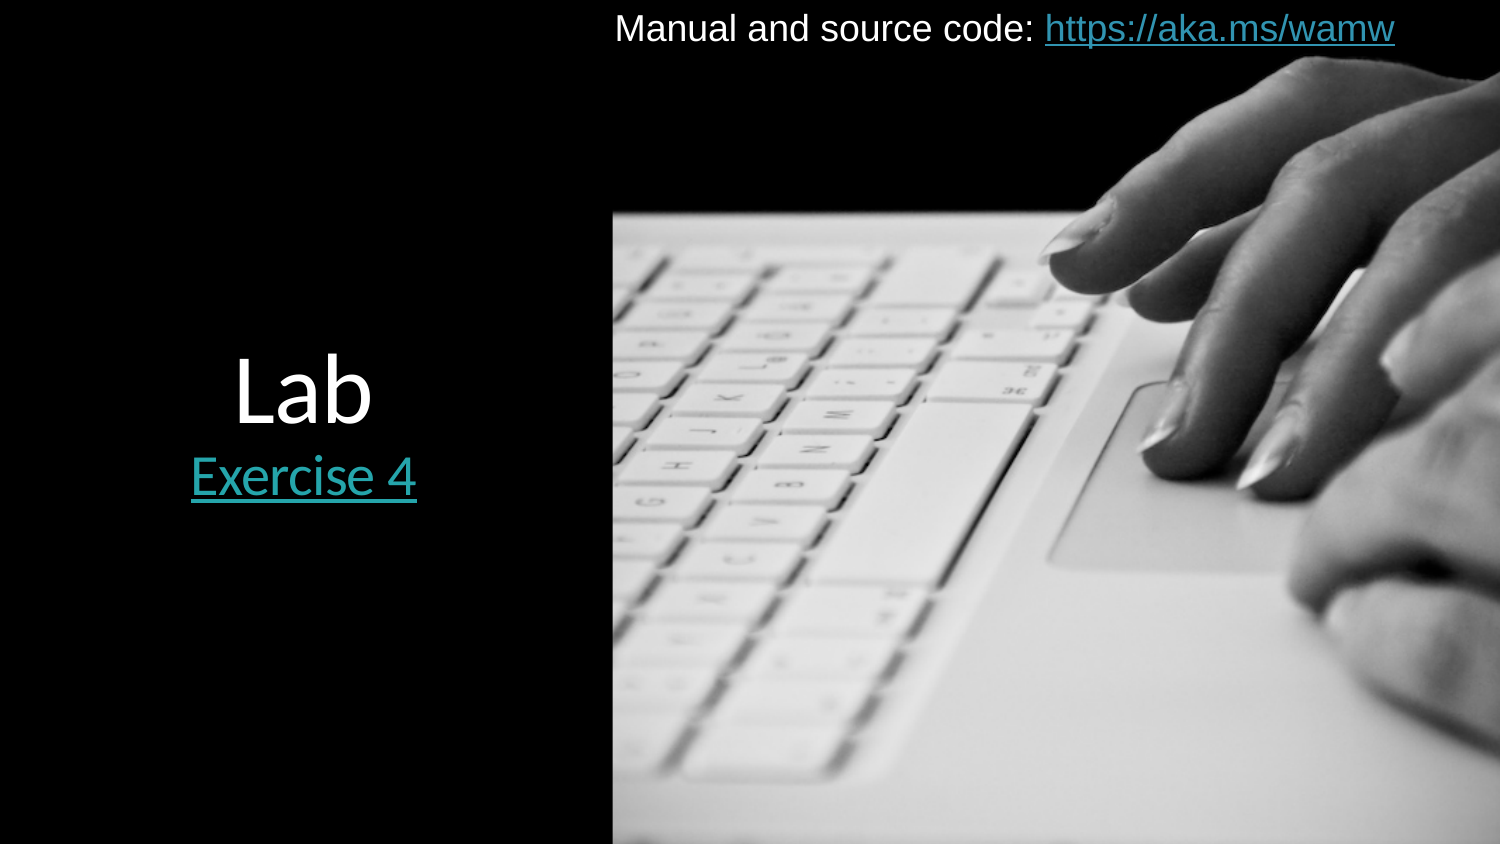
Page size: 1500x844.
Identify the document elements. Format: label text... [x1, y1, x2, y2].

text_box Manual and source code: https://aka.ms/wamw [589, 0, 1411, 57]
title Lab Exercise 4 [41, 335, 567, 509]
picture [612, 15, 1500, 844]
